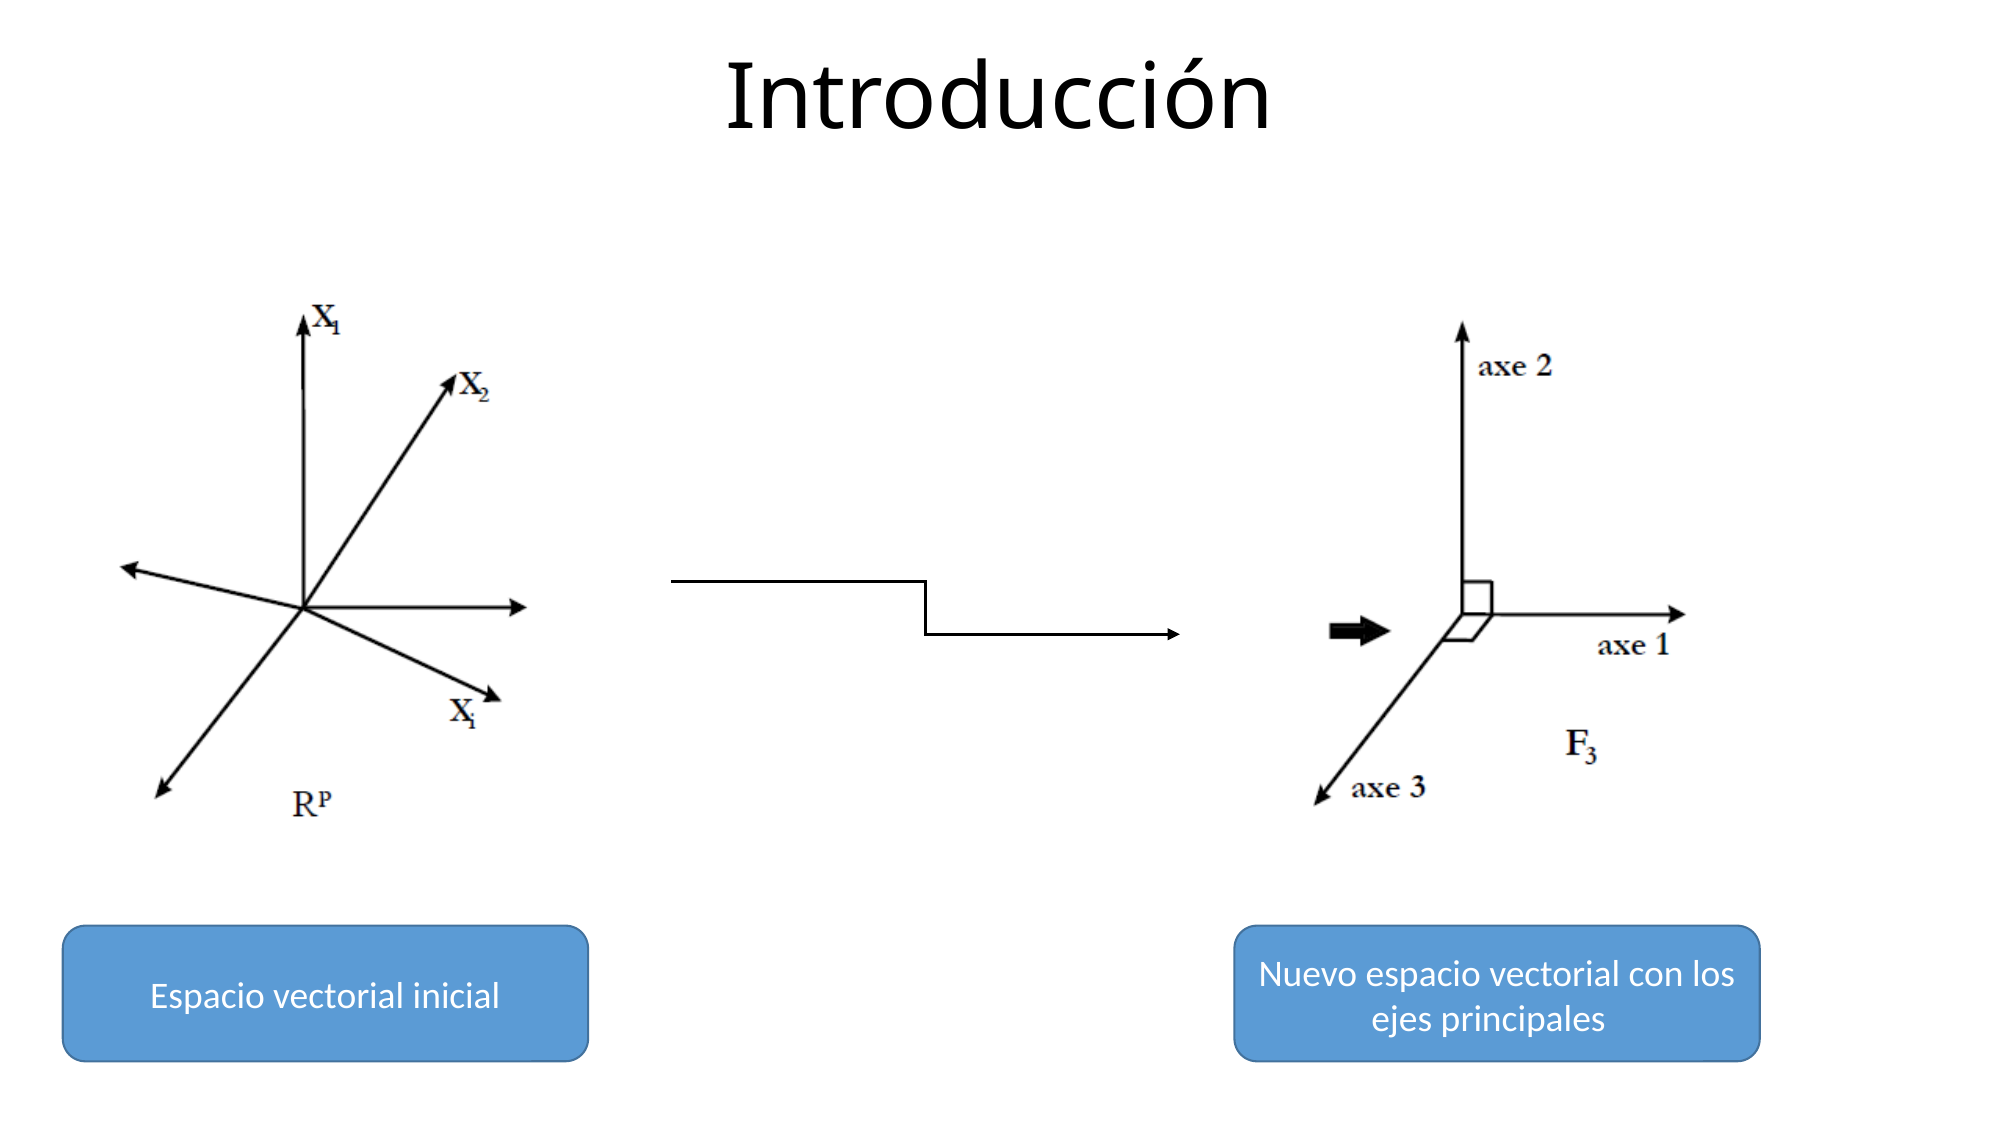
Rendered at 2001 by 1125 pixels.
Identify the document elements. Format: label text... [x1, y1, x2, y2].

text_box Espacio vectorial inicial [61, 924, 590, 1063]
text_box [671, 581, 1180, 635]
picture [1275, 296, 1719, 821]
title Introducción [137, 28, 1863, 169]
picture [98, 291, 553, 826]
text_box Nuevo espacio vectorial con los ejes principales [1233, 924, 1761, 1063]
